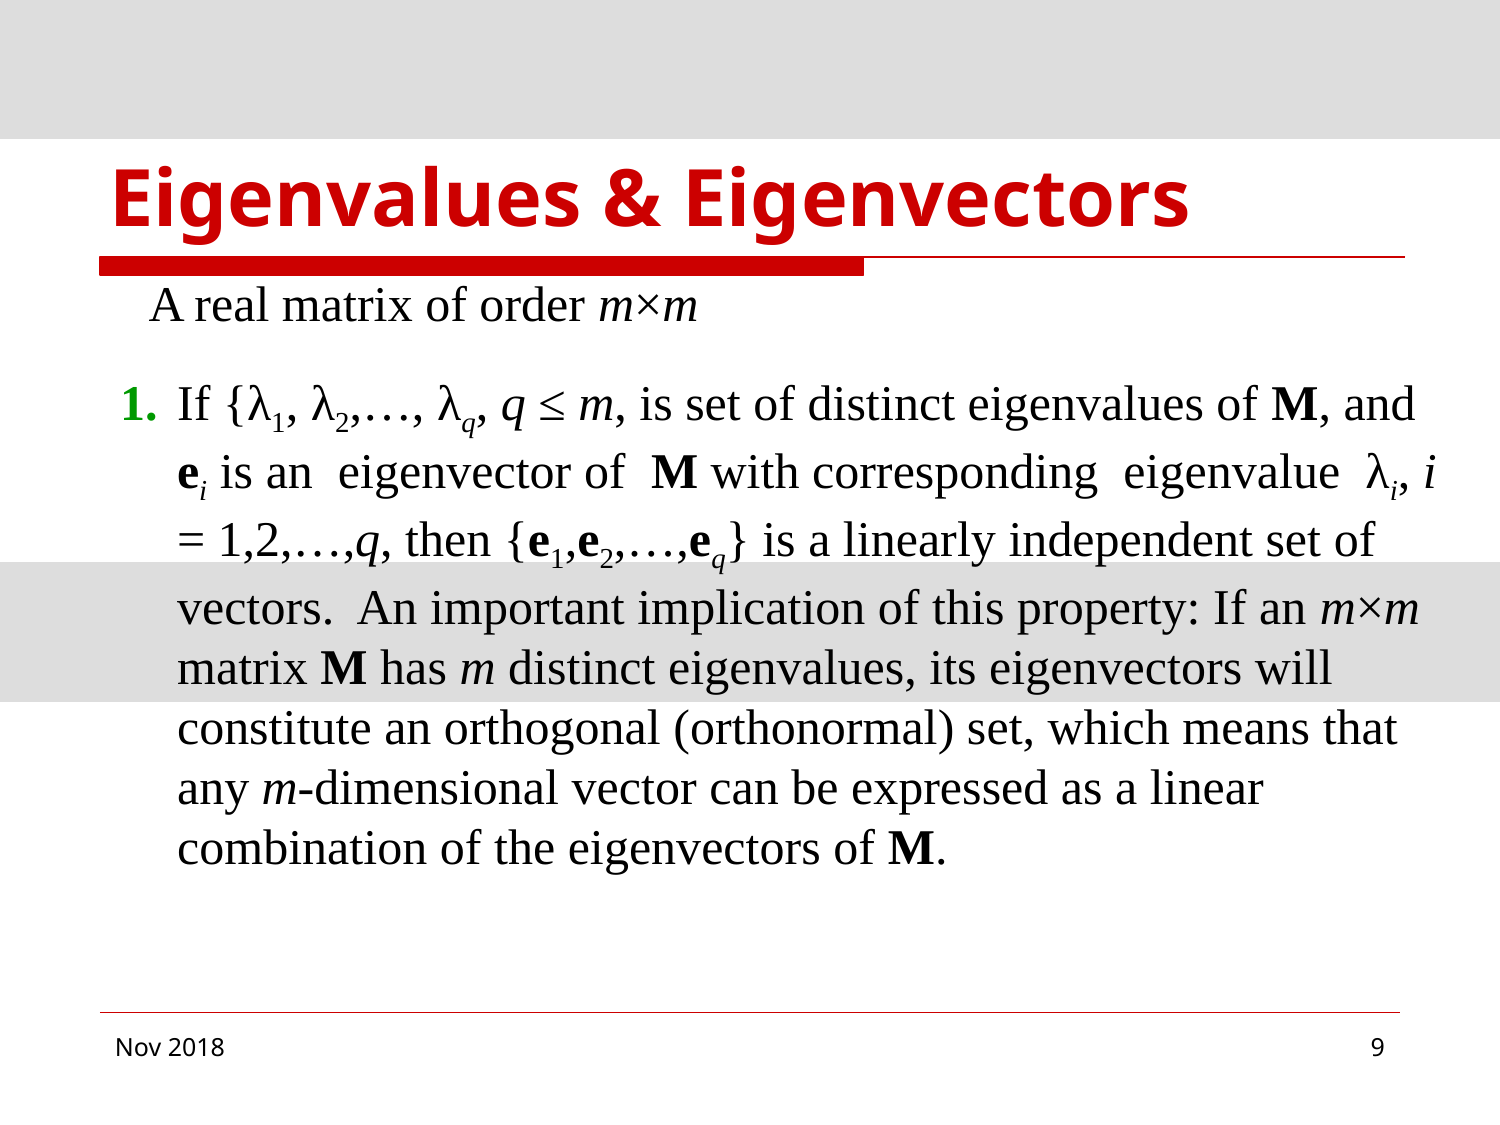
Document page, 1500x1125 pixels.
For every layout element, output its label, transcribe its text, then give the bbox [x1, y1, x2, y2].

title Eigenvalues & Eigenvectors [94, 50, 1407, 250]
text_box ‹#› [1074, 1024, 1400, 1103]
picture [0, 0, 1500, 1125]
text_box A real matrix of order m×m [133, 264, 1434, 341]
text_box 1. If {λ1, λ2,…, λq, q ≤ m, is set of distinct eigenvalues of M, and ei is an eigenvector of M with corresponding eigenvalue λi, i = 1,2,…,q, then {e1,e2,…,eq} is a linearly independent set of vectors. An important implication of this property: If an m×m matrix M has m distinct eigenvalues, its eigenvectors will constitute an orthogonal (orthonormal) set, which means that any m-dimensional vector can be expressed as a linear combination of the eigenvectors of M. [104, 362, 1470, 857]
text_box Nov 2018 [99, 1024, 425, 1103]
